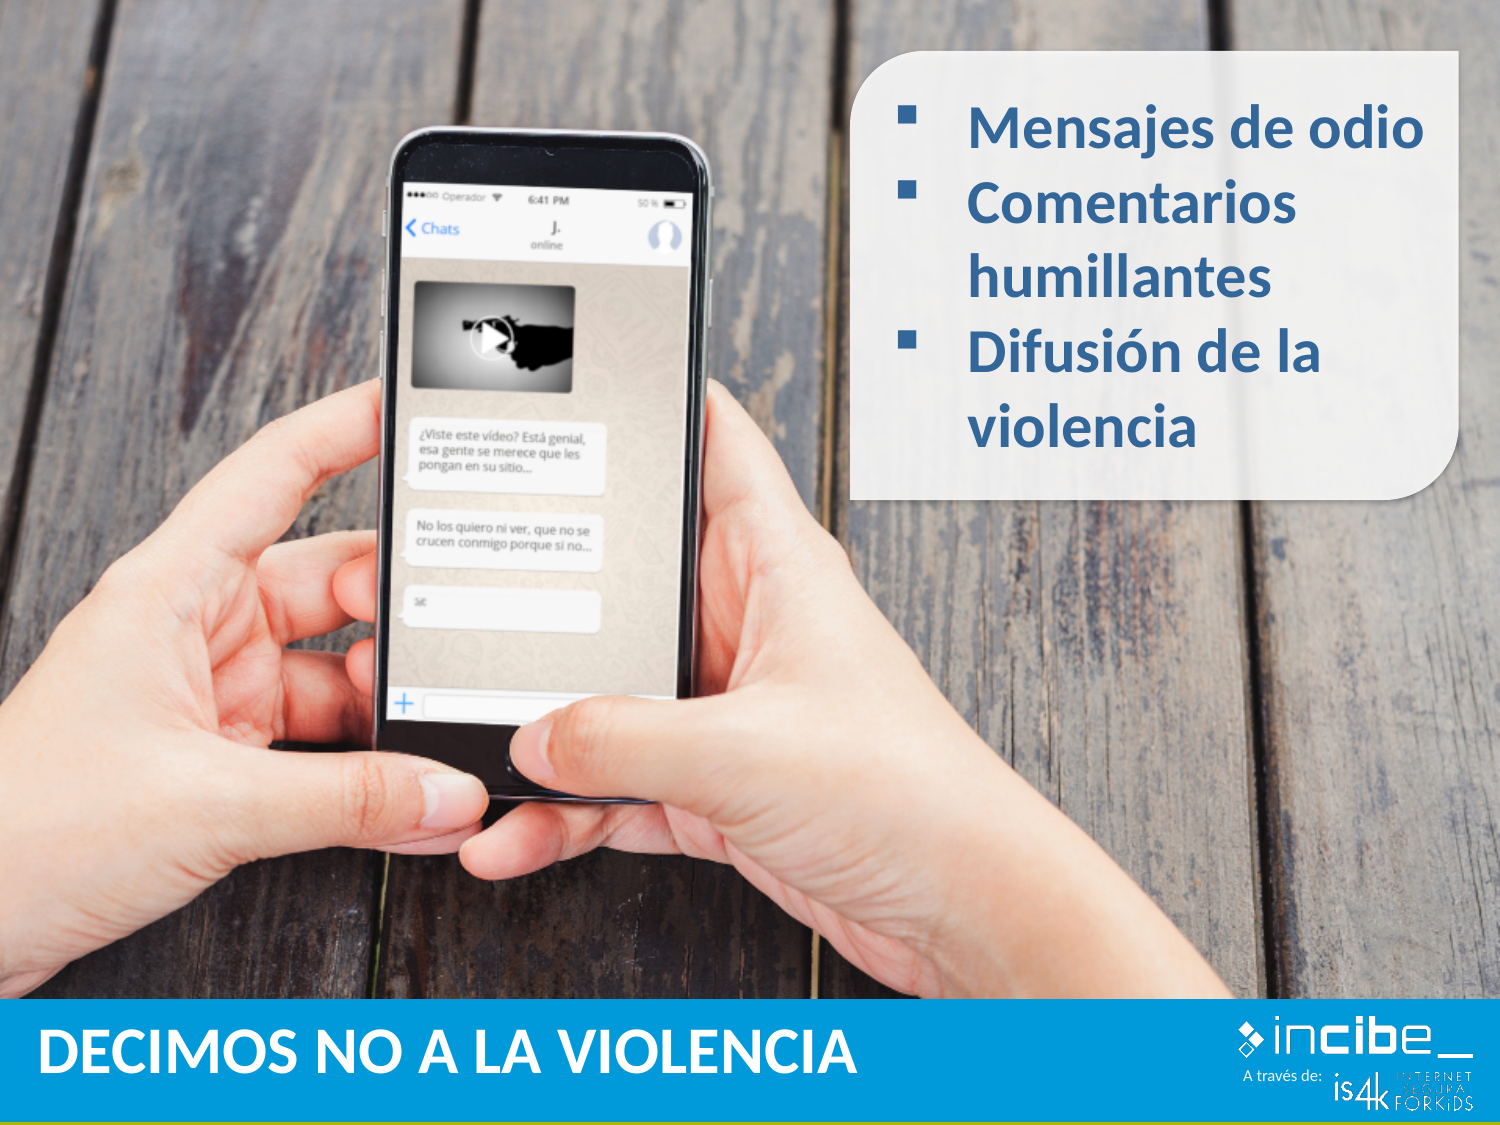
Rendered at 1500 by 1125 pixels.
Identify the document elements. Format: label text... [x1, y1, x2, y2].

title DECIMOS NO A LA VIOLENCIA [22, 1008, 1347, 1125]
picture [1356, 1073, 1387, 1109]
text_box Mensajes de odio Comentarios humillantes Difusión de la violencia [878, 1008, 1467, 1062]
picture [1396, 1096, 1400, 1109]
picture [0, 0, 1500, 998]
picture [1347, 1090, 1352, 1100]
